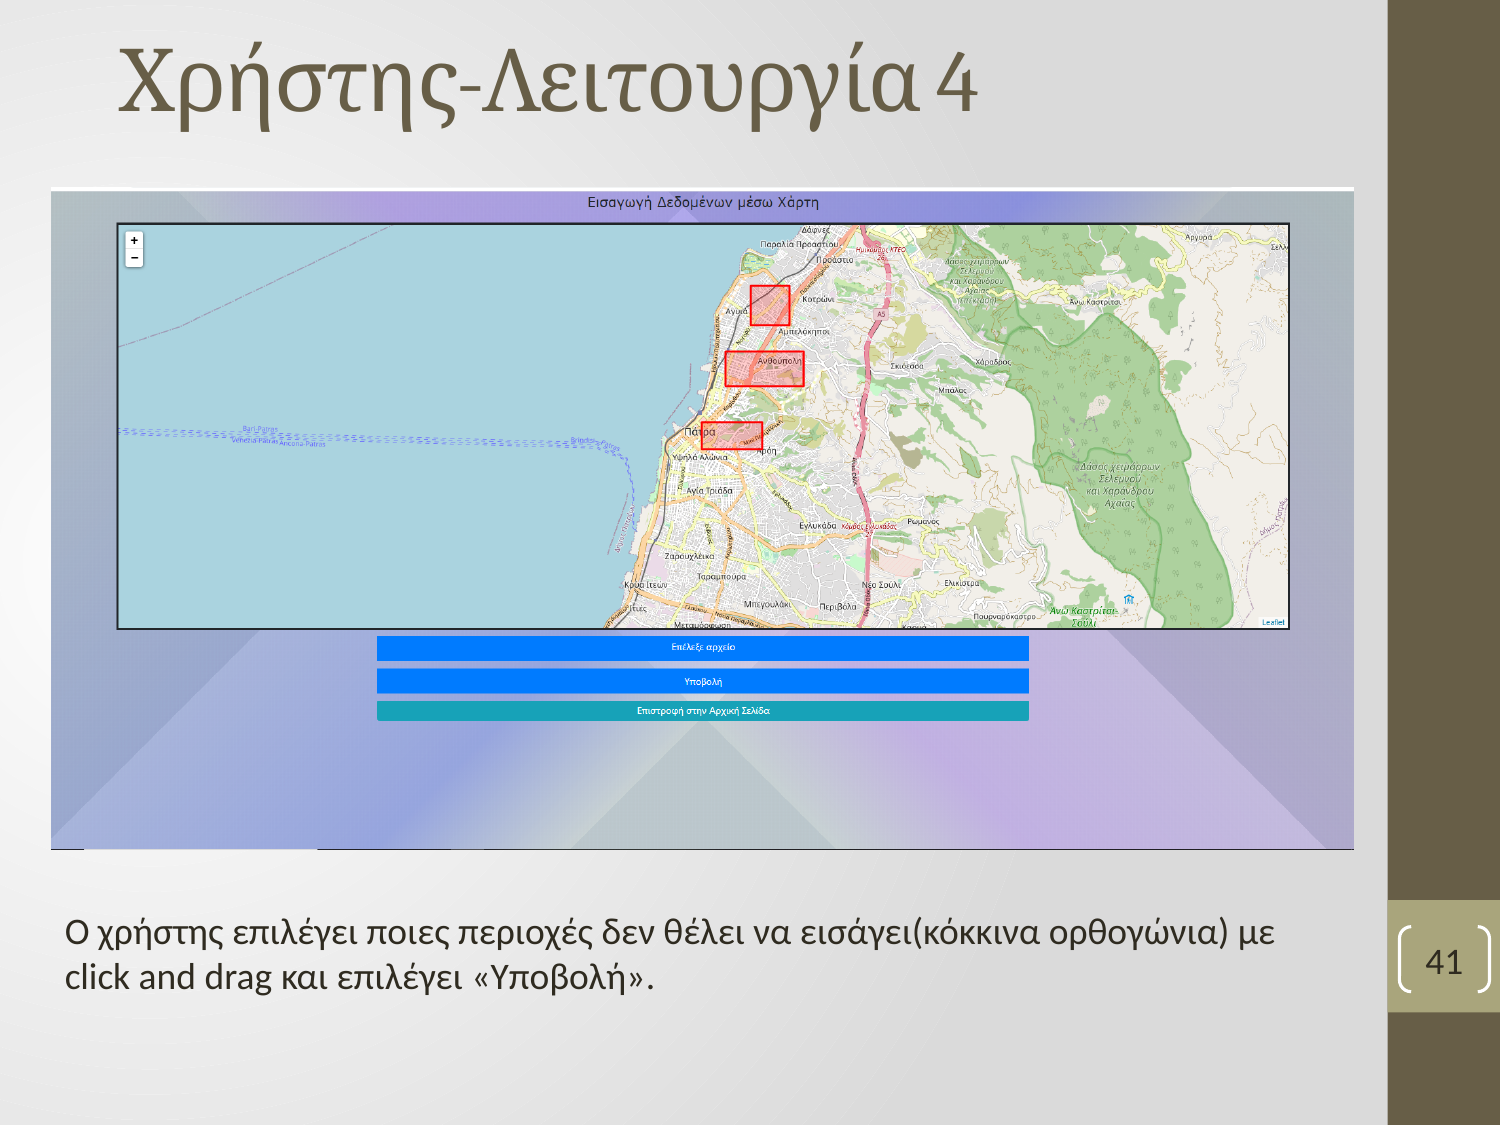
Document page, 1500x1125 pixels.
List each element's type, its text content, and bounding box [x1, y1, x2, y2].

text_box Ο χρήστης επιλέγει ποιες περιοχές δεν θέλει να εισάγει(κόκκινα ορθογώνια) με click and drag και επιλέγει «Υποβολή». [50, 899, 1350, 1005]
title Χρήστης-Λειτουργία 4 [103, 16, 1397, 137]
slide_number 41 [1397, 925, 1492, 994]
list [51, 186, 1354, 851]
